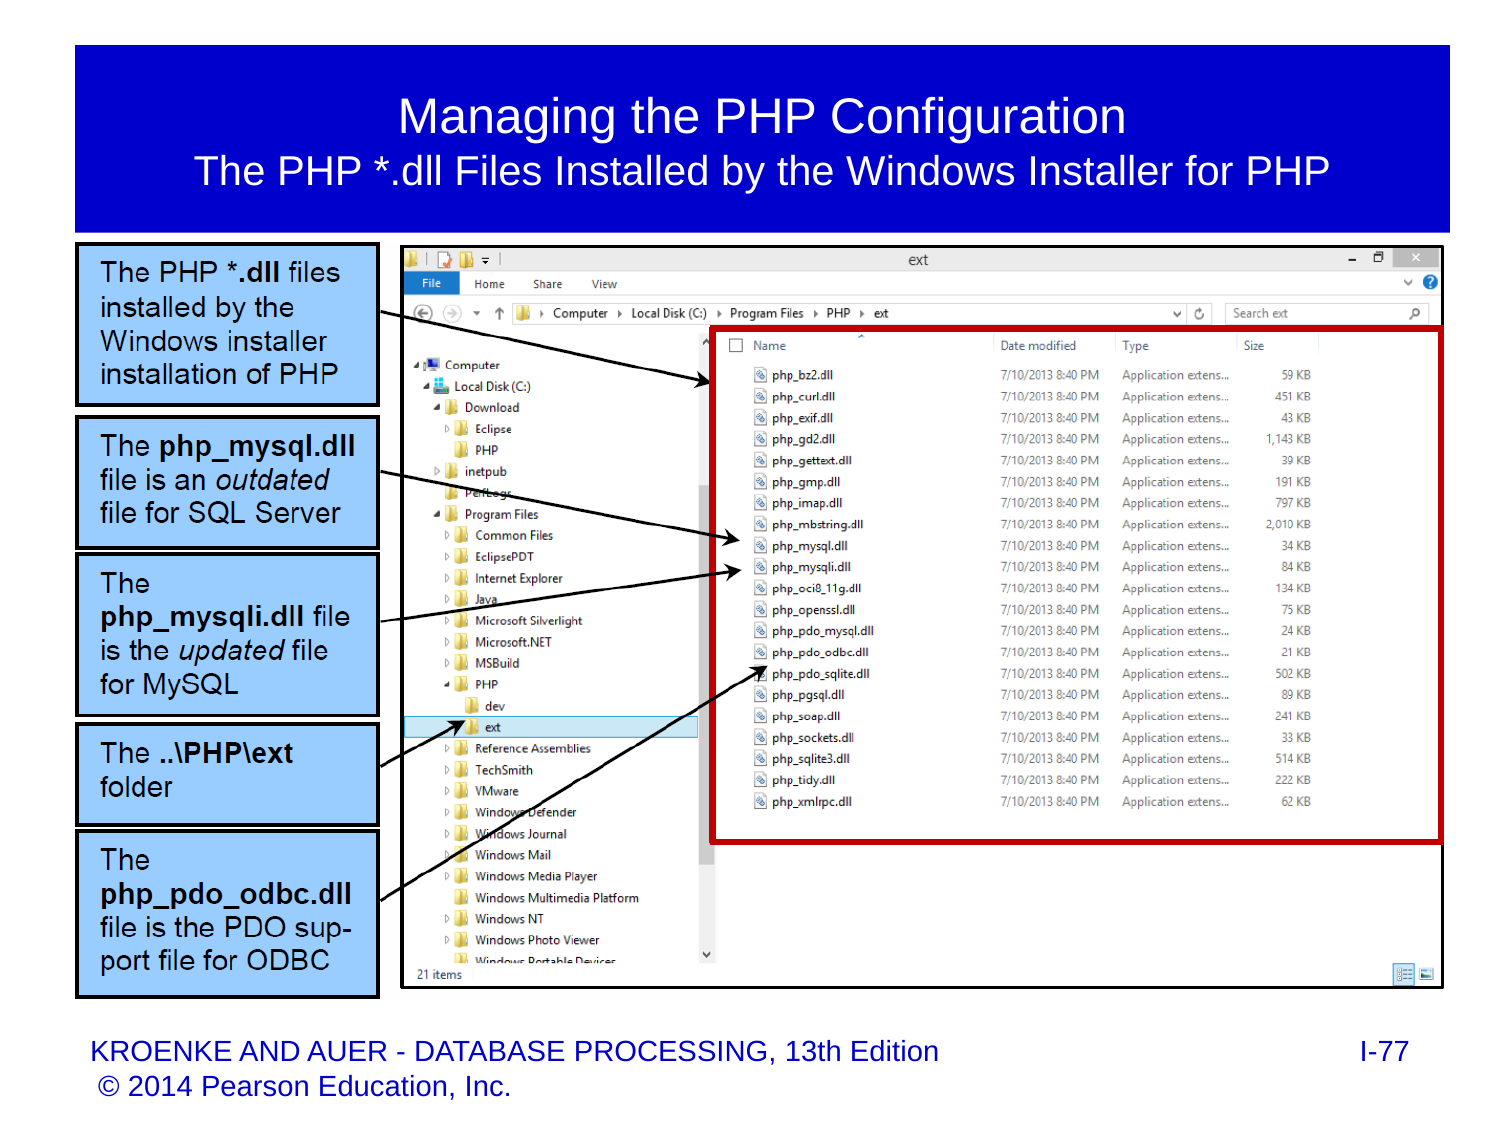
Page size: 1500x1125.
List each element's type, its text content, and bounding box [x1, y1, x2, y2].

footer KROENKE AND AUER - DATABASE PROCESSING, 13th Edition © 2014 Pearson Education, Inc. [74, 1024, 963, 1104]
slide_number I-77 [1074, 1024, 1426, 1103]
picture [74, 241, 1444, 999]
title Managing the PHP Configuration The PHP *.dll Files Installed by the Windows Installer for PHP [75, 45, 1450, 233]
